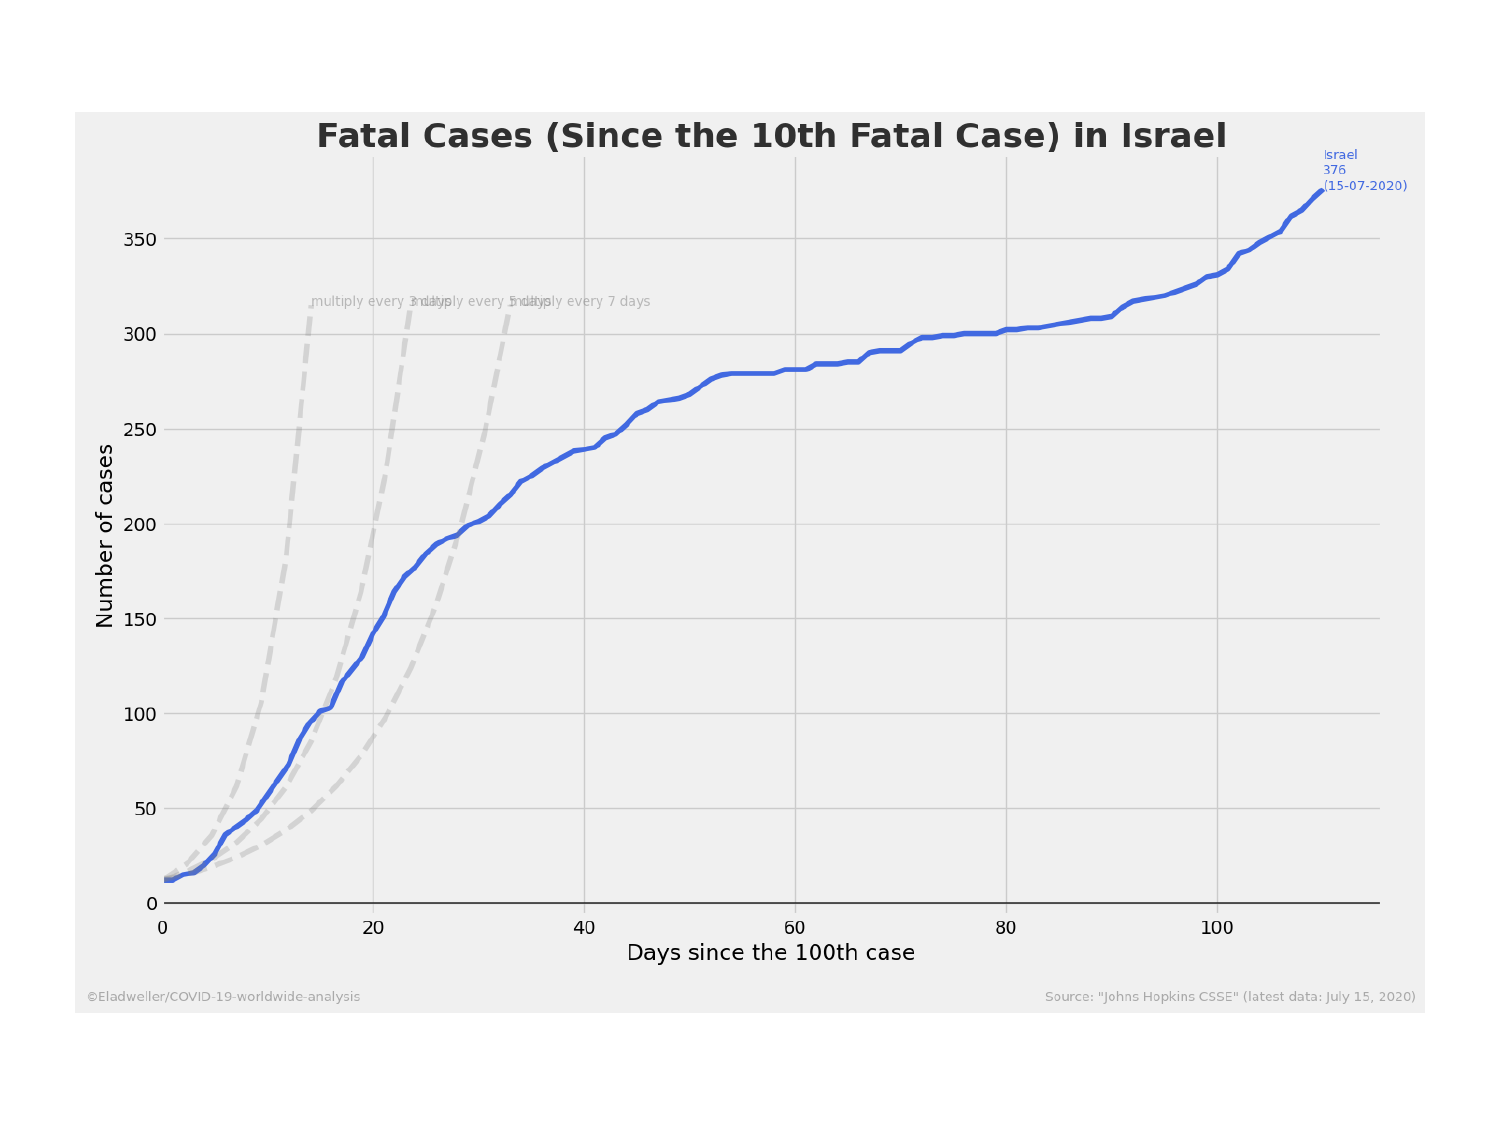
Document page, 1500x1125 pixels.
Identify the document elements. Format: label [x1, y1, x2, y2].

picture [74, 112, 1426, 1013]
